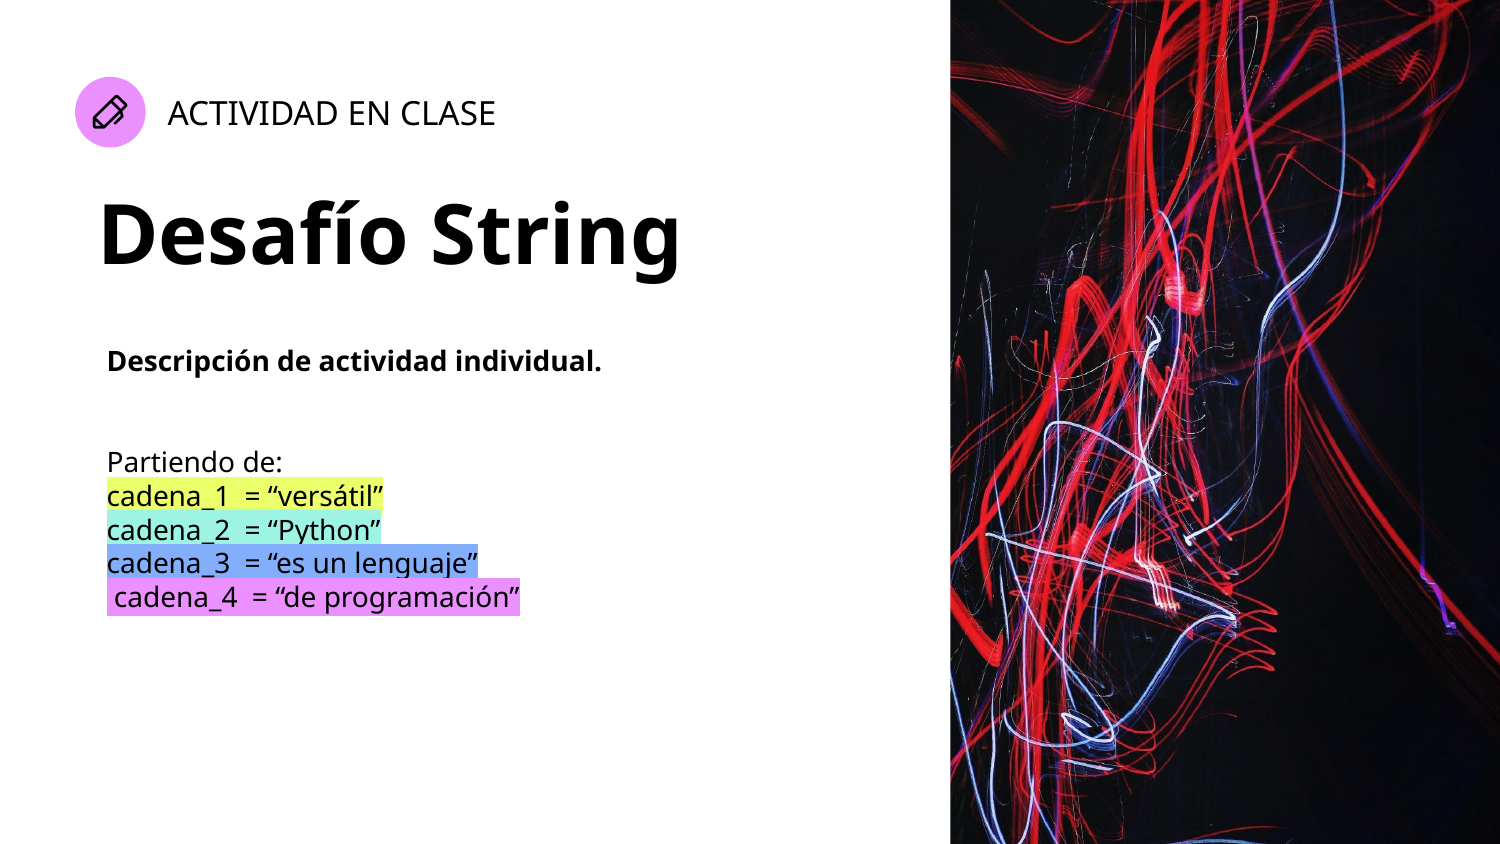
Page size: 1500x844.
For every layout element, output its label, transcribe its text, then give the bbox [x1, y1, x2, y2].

text_box Desafío String [82, 177, 901, 298]
picture [950, 0, 1500, 844]
text_box Descripción de actividad individual. Partiendo de: cadena_1 = “versátil” cadena_2 = “Python” cadena_3 = “es un lenguaje” cadena_4 = “de programación” [91, 328, 910, 663]
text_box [74, 76, 146, 148]
text_box ACTIVIDAD EN CLASE [152, 76, 557, 147]
